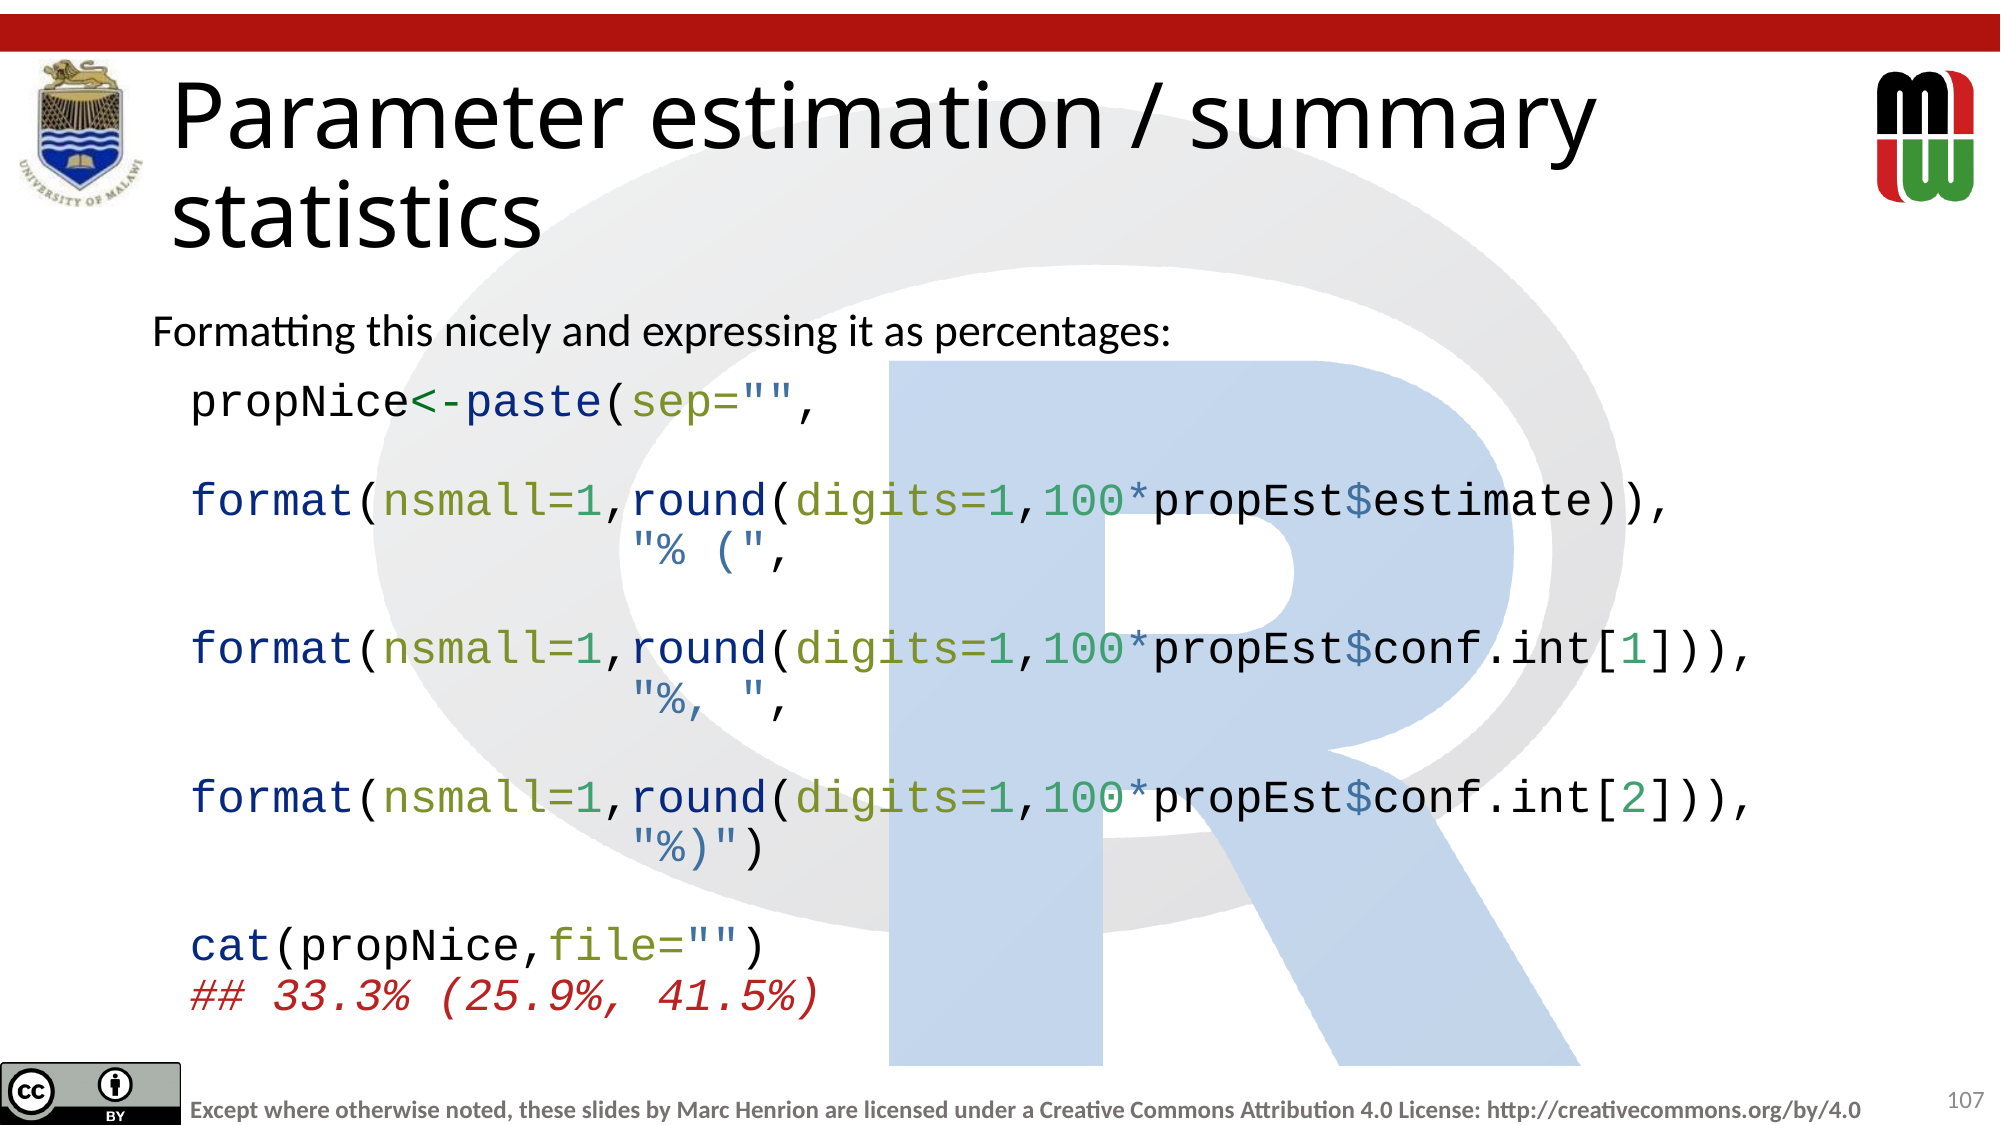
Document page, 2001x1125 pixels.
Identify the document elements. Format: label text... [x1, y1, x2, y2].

picture [19, 59, 143, 207]
picture [0, 1062, 181, 1125]
title Parameter estimation / summary statistics [155, 59, 1851, 278]
list Formatting this nicely and expressing it as percentages: propNice<-paste(sep="", format(nsmall=1,round(digits=1,100*propEst$estimate)), "% (", format(nsmall=1,round(digits=1,100*propEst$conf.int[1])), "%, ", format(nsmall=1,round(digits=1,100*propEst$conf.int[2])), "%)") cat(propNice,file="") ## 33.3% (25.9%, 41.5%) [137, 299, 1863, 1066]
slide_number 107 [1550, 1073, 2000, 1125]
